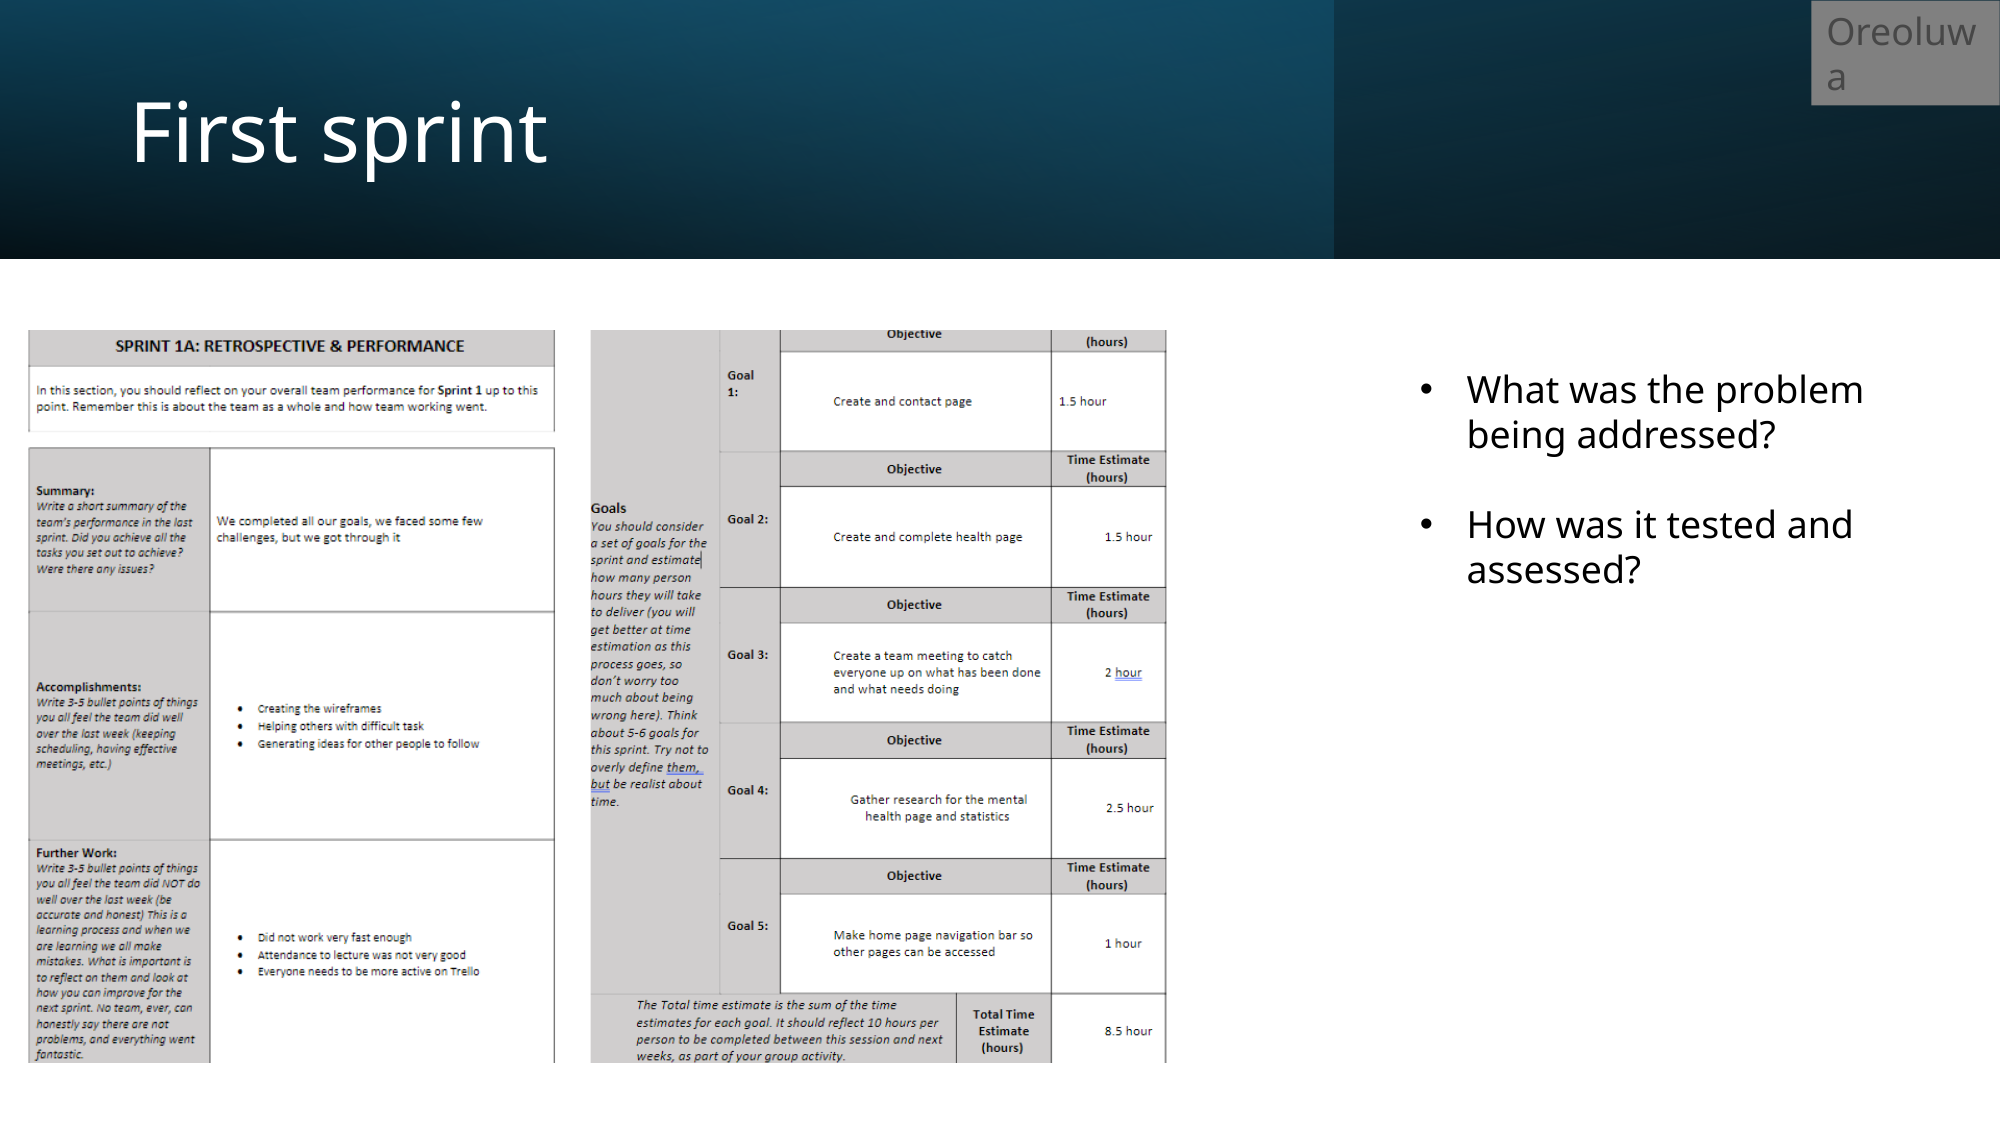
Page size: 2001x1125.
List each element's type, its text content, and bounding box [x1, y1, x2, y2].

title First sprint [114, 40, 1274, 231]
text_box [0, 0, 2000, 260]
text_box What was the problem being addressed? How was it tested and assessed? [1404, 358, 1935, 734]
picture [589, 329, 1171, 1063]
picture [26, 329, 556, 1063]
text_box Oreoluwa [1811, 0, 2000, 106]
